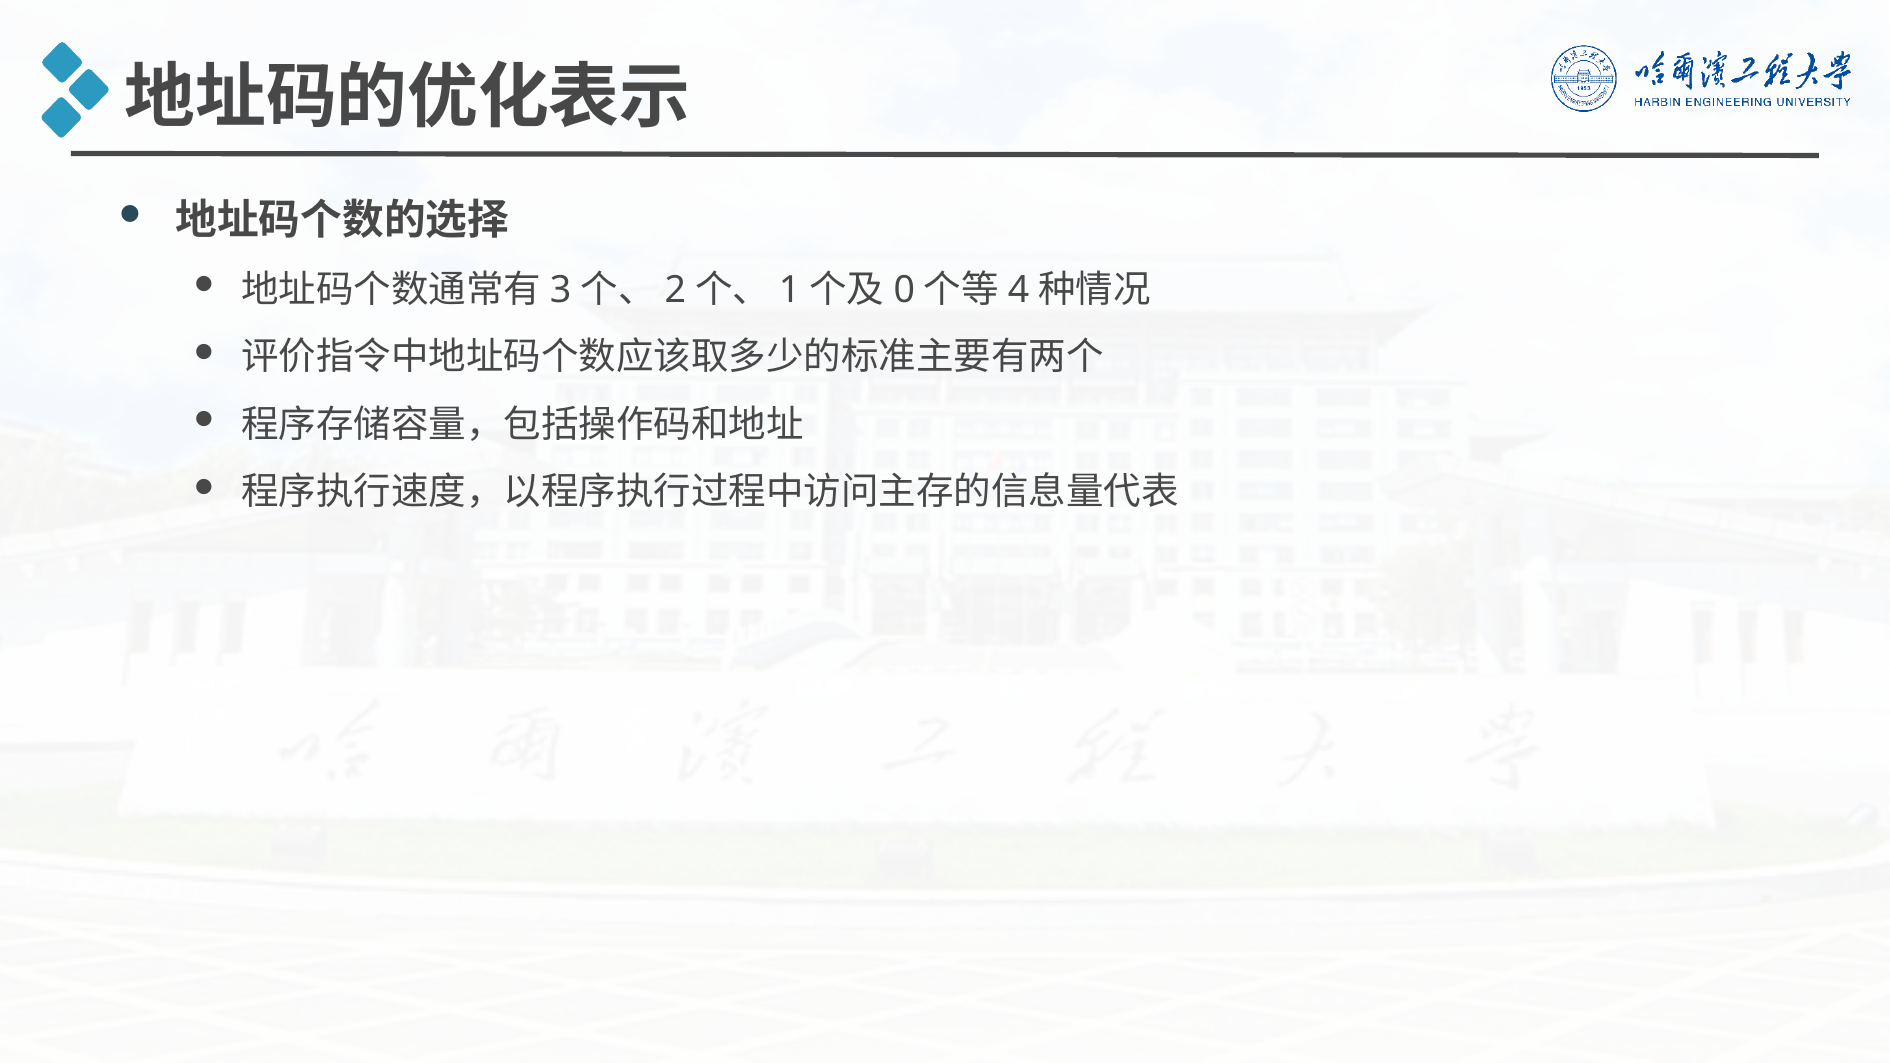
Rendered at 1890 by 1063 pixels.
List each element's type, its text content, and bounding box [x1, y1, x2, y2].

text_box [42, 42, 83, 83]
picture [1536, 28, 1865, 128]
text_box [41, 97, 82, 138]
text_box 地址码个数的选择 地址码个数通常有3个、2个、1个及0个等4种情况 评价指令中地址码个数应该取多少的标准主要有两个 程序存储容量，包括操作码和地址 程序执行速度，以程序执行过程中访问主存的信息量代表 [104, 167, 1749, 973]
text_box [68, 69, 109, 110]
text_box 地址码的优化表示 [109, 43, 1036, 144]
